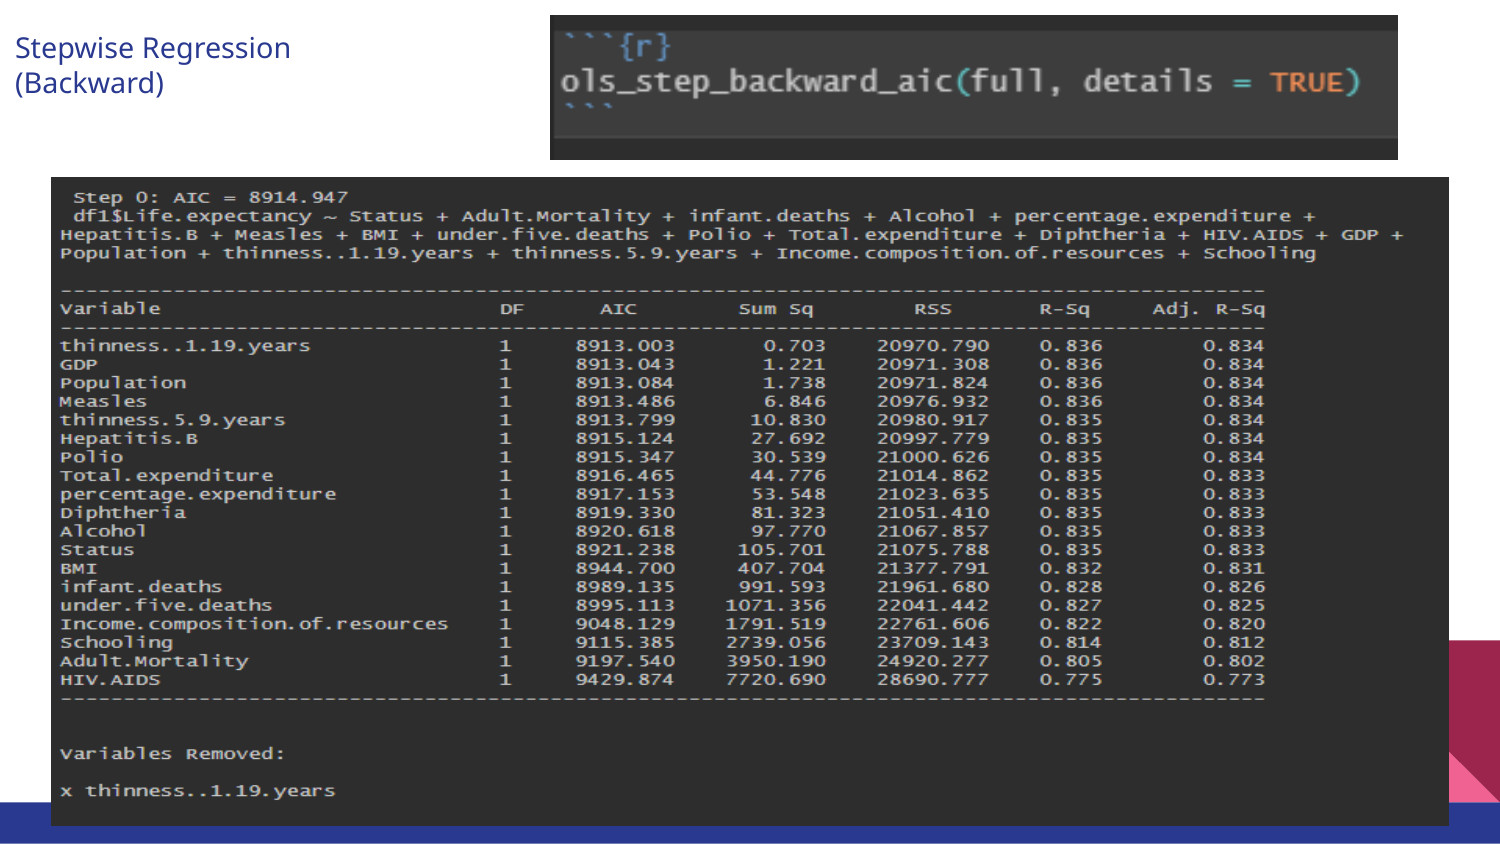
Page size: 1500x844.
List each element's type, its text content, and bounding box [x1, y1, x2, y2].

picture [550, 14, 1398, 160]
picture [51, 177, 1449, 826]
title Stepwise Regression (Backward) [0, 15, 548, 115]
